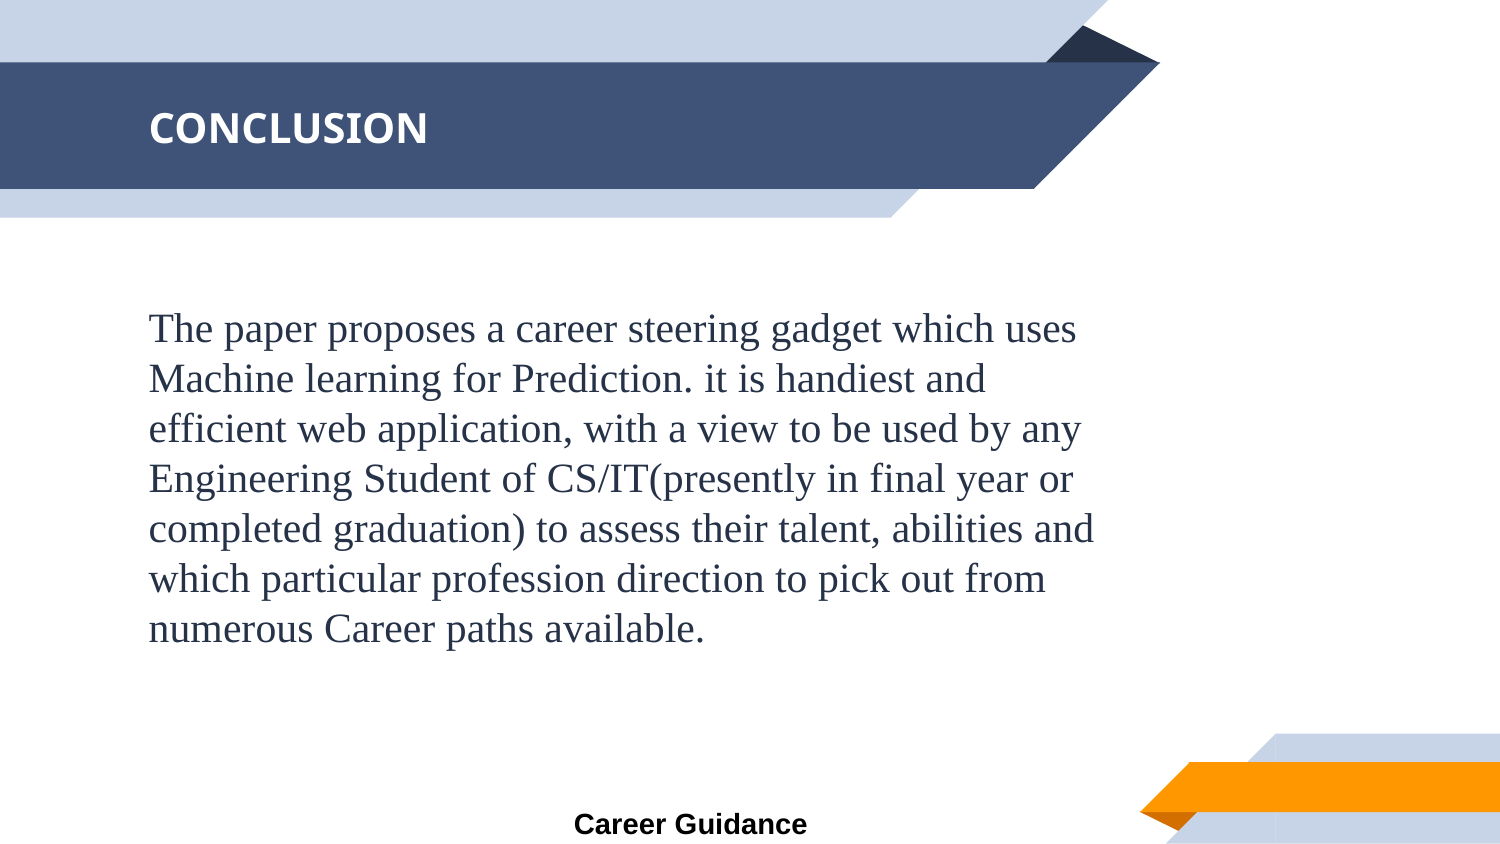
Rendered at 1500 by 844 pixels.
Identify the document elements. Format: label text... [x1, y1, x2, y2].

title CONCLUSION [133, 64, 1035, 190]
list The paper proposes a career steering gadget which uses Machine learning for Prediction. it is handiest and efficient web application, with a view to be used by any Engineering Student of CS/IT(presently in final year or completed graduation) to assess their talent, abilities and which particular profession direction to pick out from numerous Career paths available. [133, 217, 1140, 734]
slide_number [1249, 760, 1494, 813]
text_box Career Guidance [541, 750, 841, 844]
